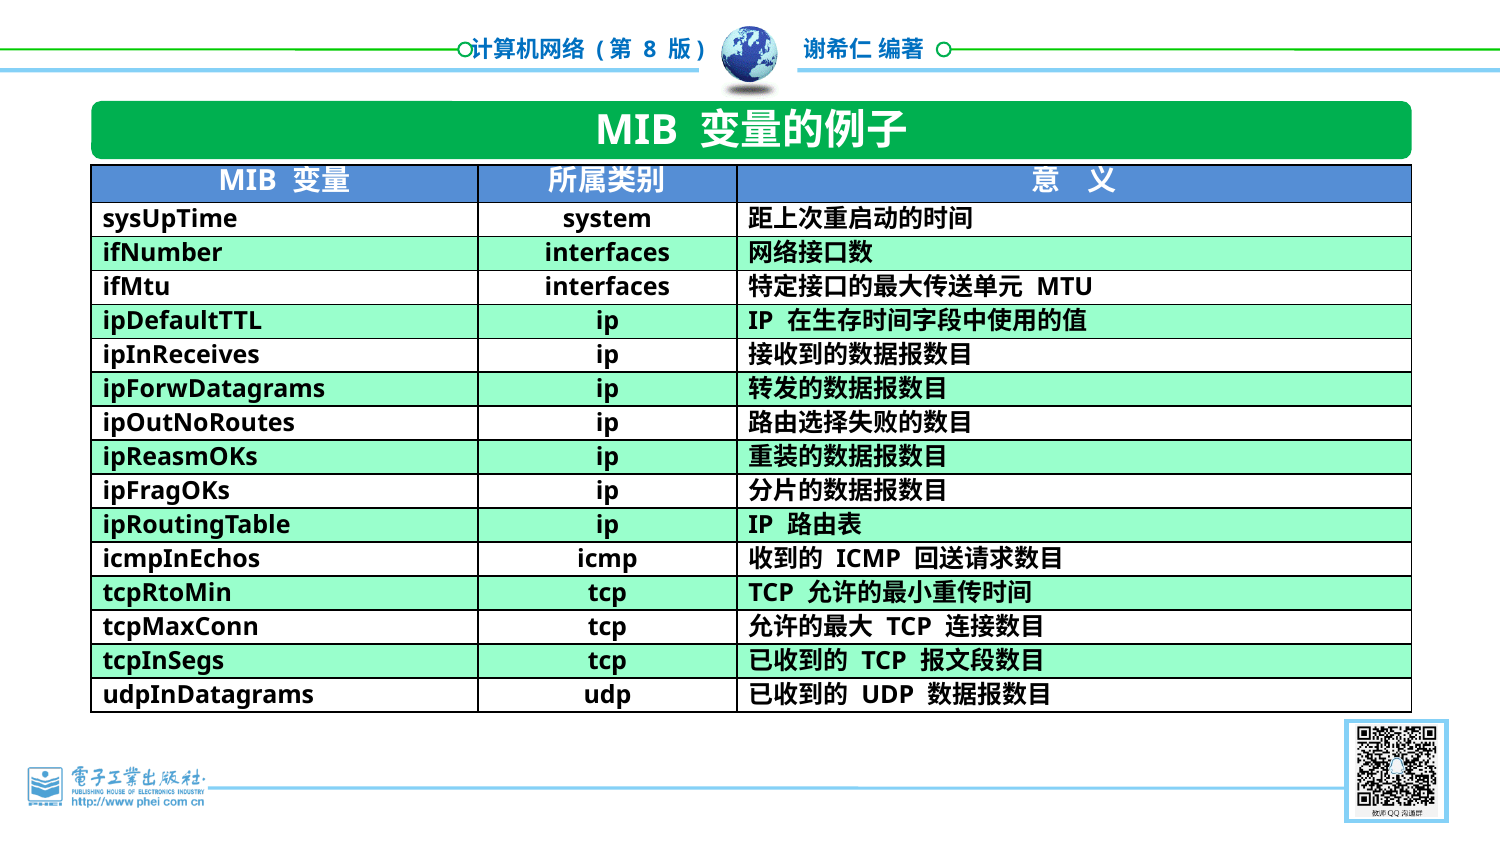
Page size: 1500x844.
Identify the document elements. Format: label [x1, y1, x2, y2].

picture [1355, 724, 1438, 817]
table_cell [92, 645, 477, 677]
picture [719, 24, 779, 95]
table_cell [738, 509, 1411, 541]
table_cell [738, 271, 1411, 304]
table_cell [92, 271, 477, 304]
table_cell [92, 577, 477, 609]
table_cell [479, 475, 736, 507]
table_cell [479, 679, 736, 711]
table_cell [92, 543, 477, 575]
table_cell [92, 611, 477, 643]
table_cell [738, 339, 1411, 371]
table_cell [738, 373, 1411, 405]
table_cell [92, 679, 477, 711]
table_cell [479, 543, 736, 575]
table_cell [738, 611, 1411, 643]
table_cell [479, 509, 736, 541]
table_cell [479, 305, 736, 338]
table_cell [479, 373, 736, 405]
picture [23, 764, 208, 809]
table_cell [738, 441, 1411, 473]
table_cell [92, 441, 477, 473]
table_cell [479, 237, 736, 270]
table_cell [479, 645, 736, 677]
table_cell [738, 679, 1411, 711]
table_cell [92, 475, 477, 507]
table_header [479, 166, 736, 202]
table_cell [92, 237, 477, 270]
table_cell [479, 407, 736, 439]
text_box [91, 95, 1412, 161]
table_cell [479, 577, 736, 609]
table_cell [738, 407, 1411, 439]
table_cell [738, 475, 1411, 507]
table_cell [738, 305, 1411, 338]
table_cell [92, 203, 477, 236]
table_cell [479, 441, 736, 473]
table_cell [738, 577, 1411, 609]
table_cell [92, 407, 477, 439]
table_cell [92, 373, 477, 405]
table_cell [92, 509, 477, 541]
table_cell [738, 645, 1411, 677]
table_cell [479, 203, 736, 236]
table_cell [738, 543, 1411, 575]
table_cell [479, 339, 736, 371]
table_header [738, 166, 1411, 202]
table_cell [479, 271, 736, 304]
table_header [92, 166, 477, 202]
table_cell [738, 237, 1411, 270]
table_cell [738, 203, 1411, 236]
table_cell [479, 611, 736, 643]
table_cell [92, 339, 477, 371]
table_cell [92, 305, 477, 338]
